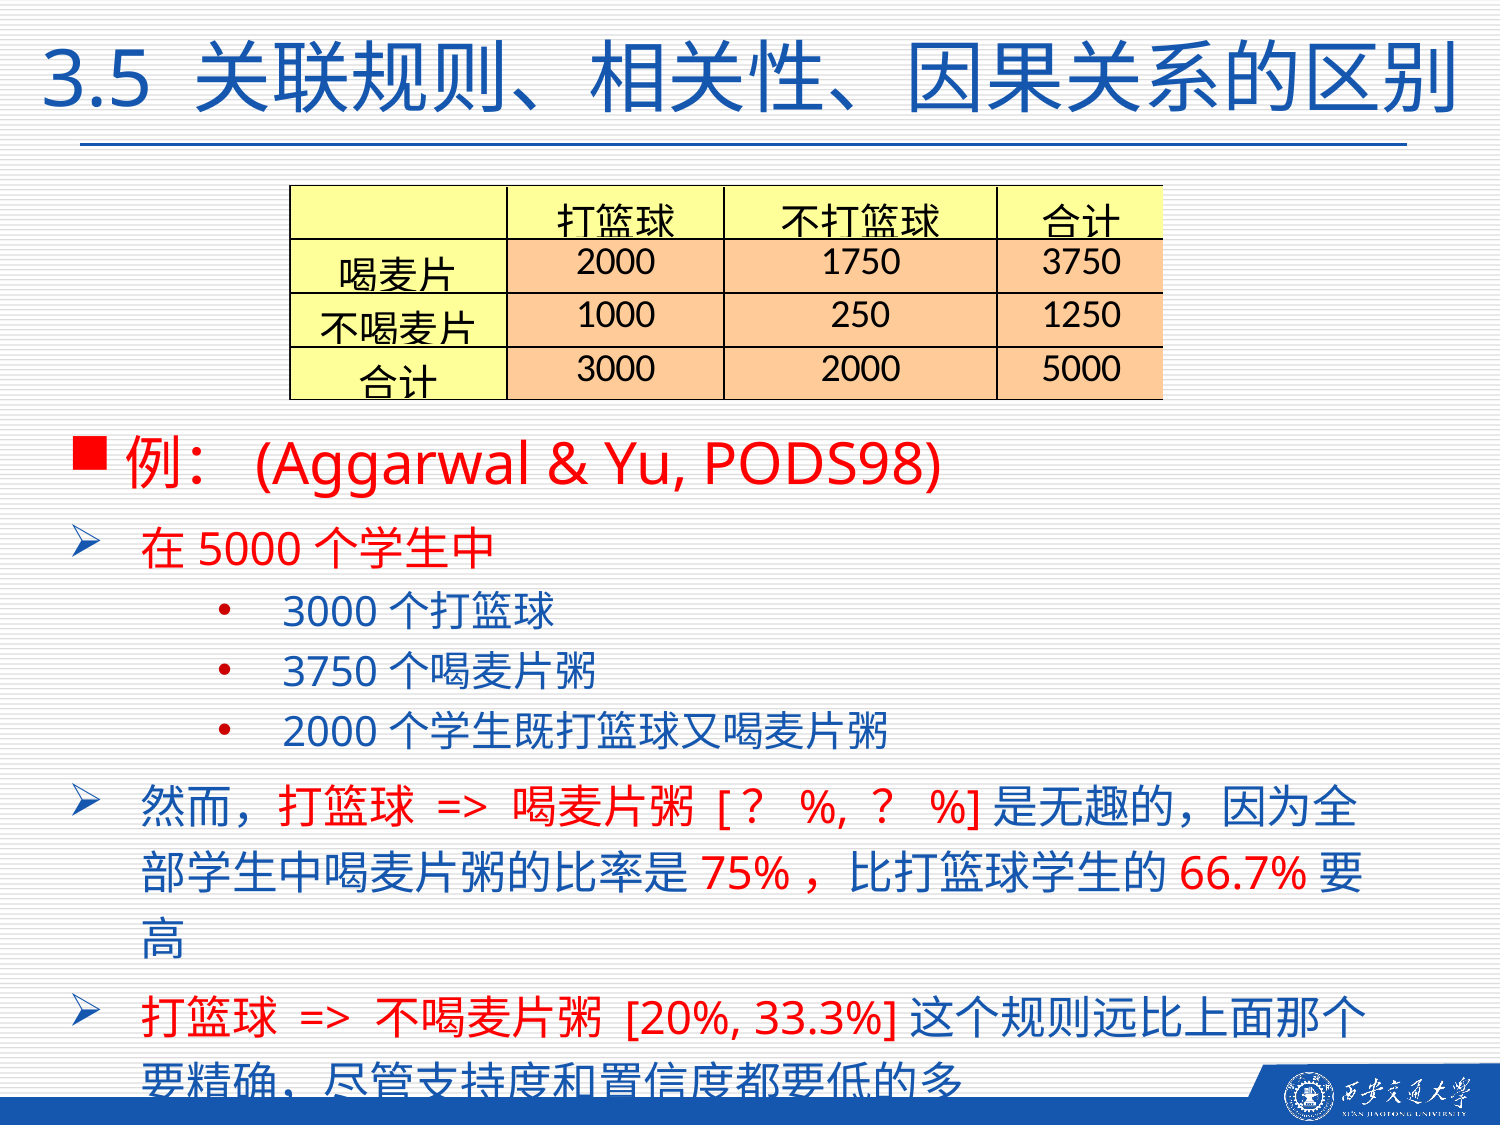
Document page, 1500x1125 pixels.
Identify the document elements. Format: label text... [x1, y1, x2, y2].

picture [0, 0, 1500, 1097]
text_box 3.5 关联规则、相关性、因果关系的区别 [26, 0, 1500, 130]
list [289, 184, 1166, 402]
list 例：(Aggarwal & Yu, PODS98) 在5000个学生中 3000个打篮球 3750个喝麦片粥 2000个学生既打篮球又喝麦片粥 然而，打篮球 => 喝麦片粥 [？%, ？%]是无趣的，因为全部学生中喝麦片粥的比率是75%，比打篮球学生的66.7%要高 打篮球 => 不喝麦片粥 [20%, 33.3%]这个规则远比上面那个要精确，尽管支持度和置信度都要低的多 [53, 404, 1402, 877]
